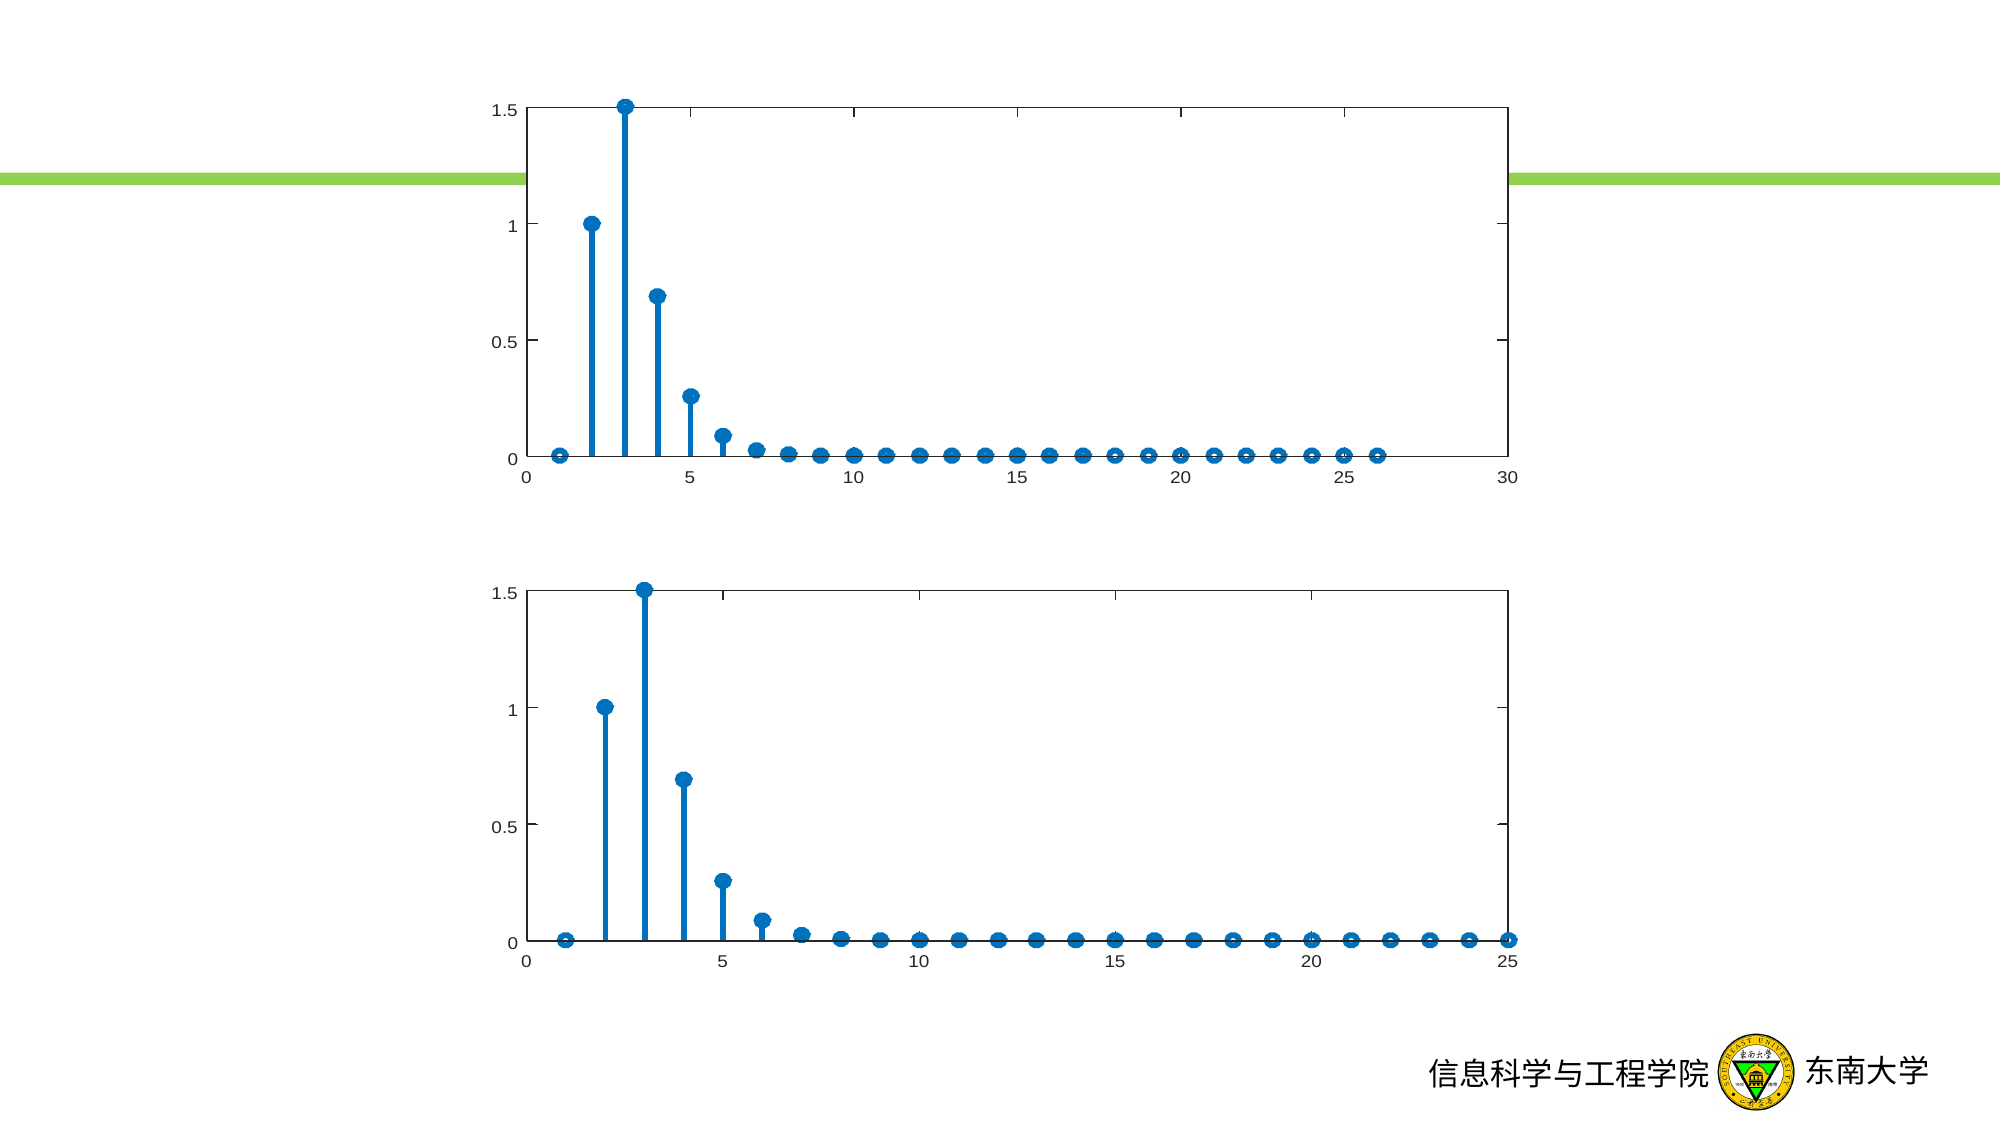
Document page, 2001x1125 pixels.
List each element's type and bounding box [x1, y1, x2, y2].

picture [361, 30, 1627, 1054]
picture [1715, 1031, 1797, 1111]
